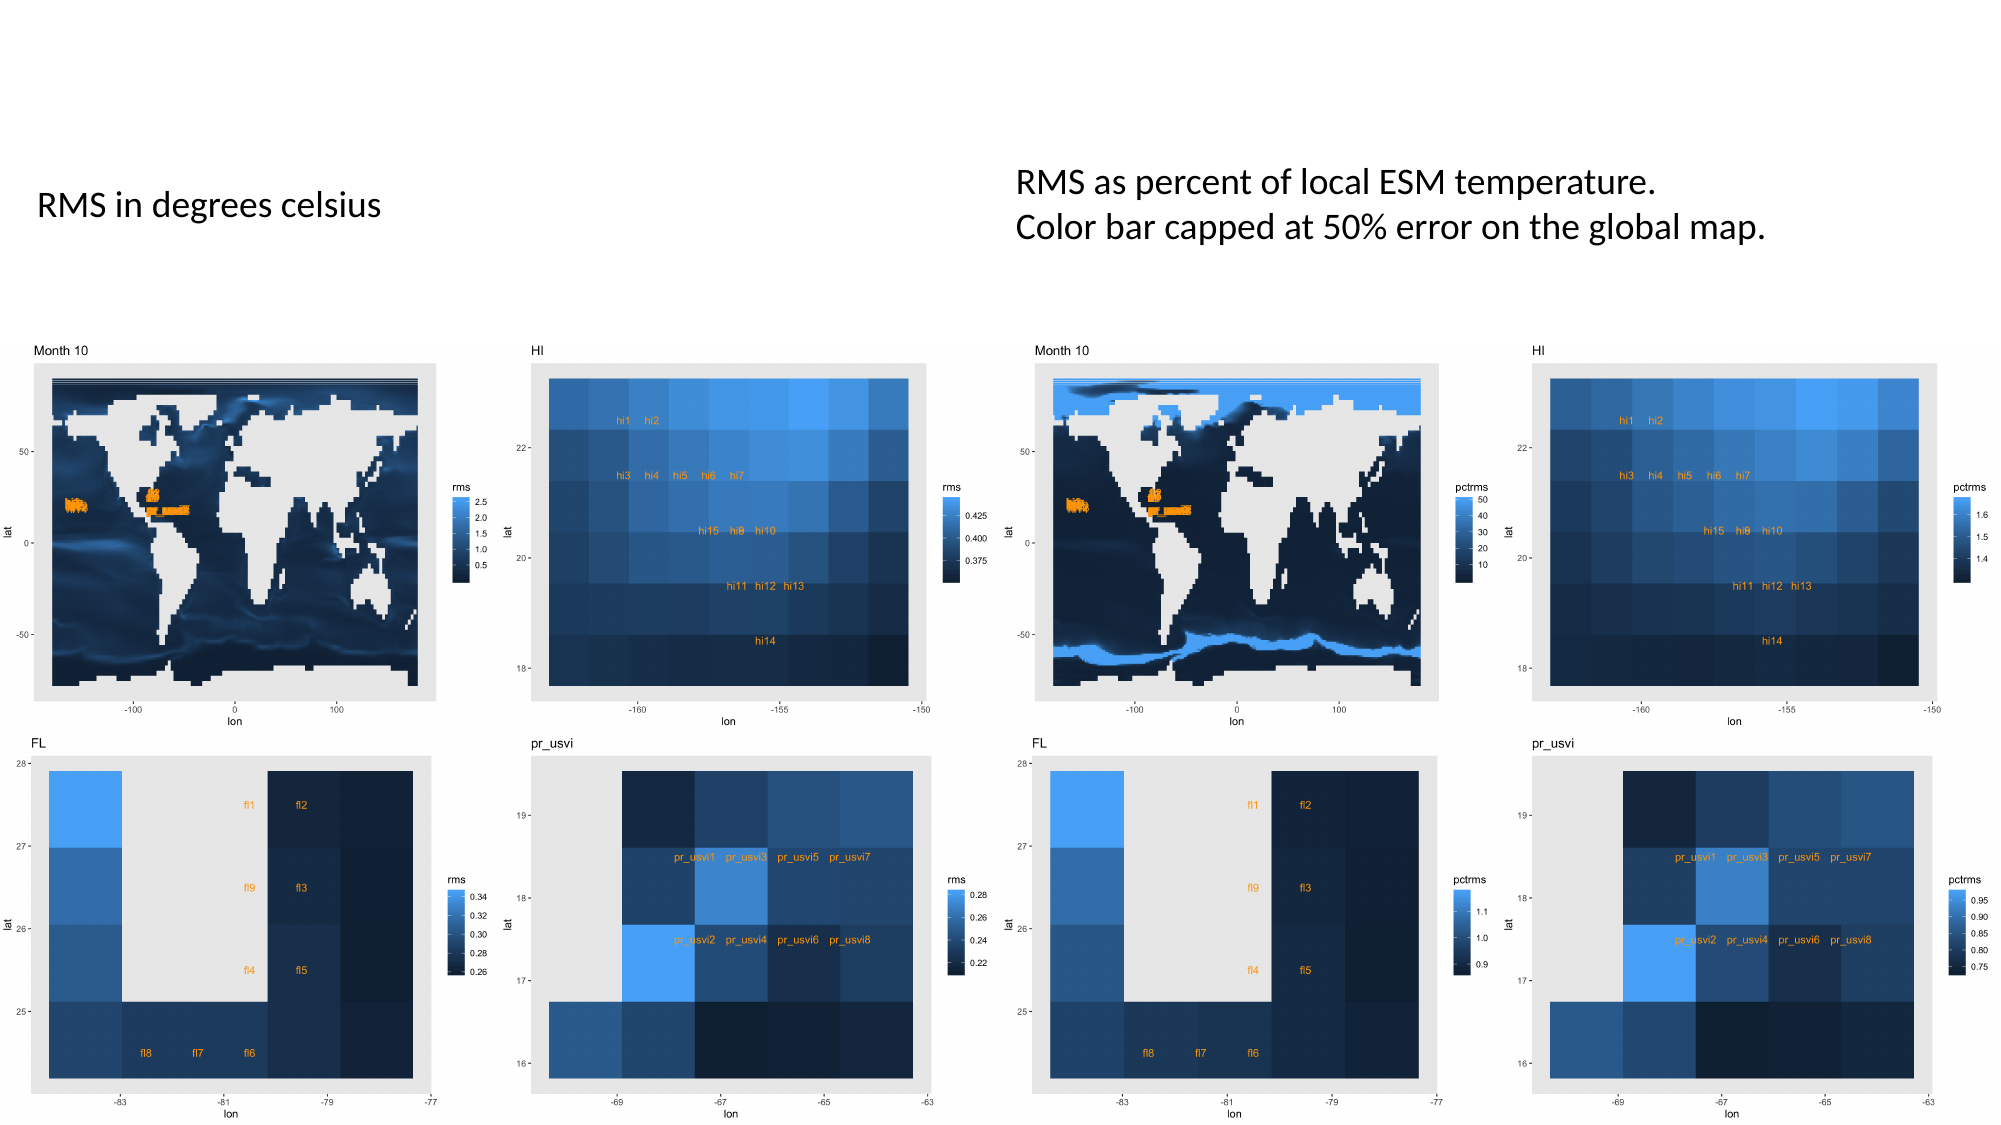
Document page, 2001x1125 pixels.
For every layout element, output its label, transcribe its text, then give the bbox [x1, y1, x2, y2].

picture [0, 340, 998, 1125]
picture [999, 340, 1999, 1125]
text_box RMS in degrees celsius [22, 172, 999, 233]
text_box RMS as percent of local ESM temperature. Color bar capped at 50% error on the global map. [1000, 149, 1998, 255]
